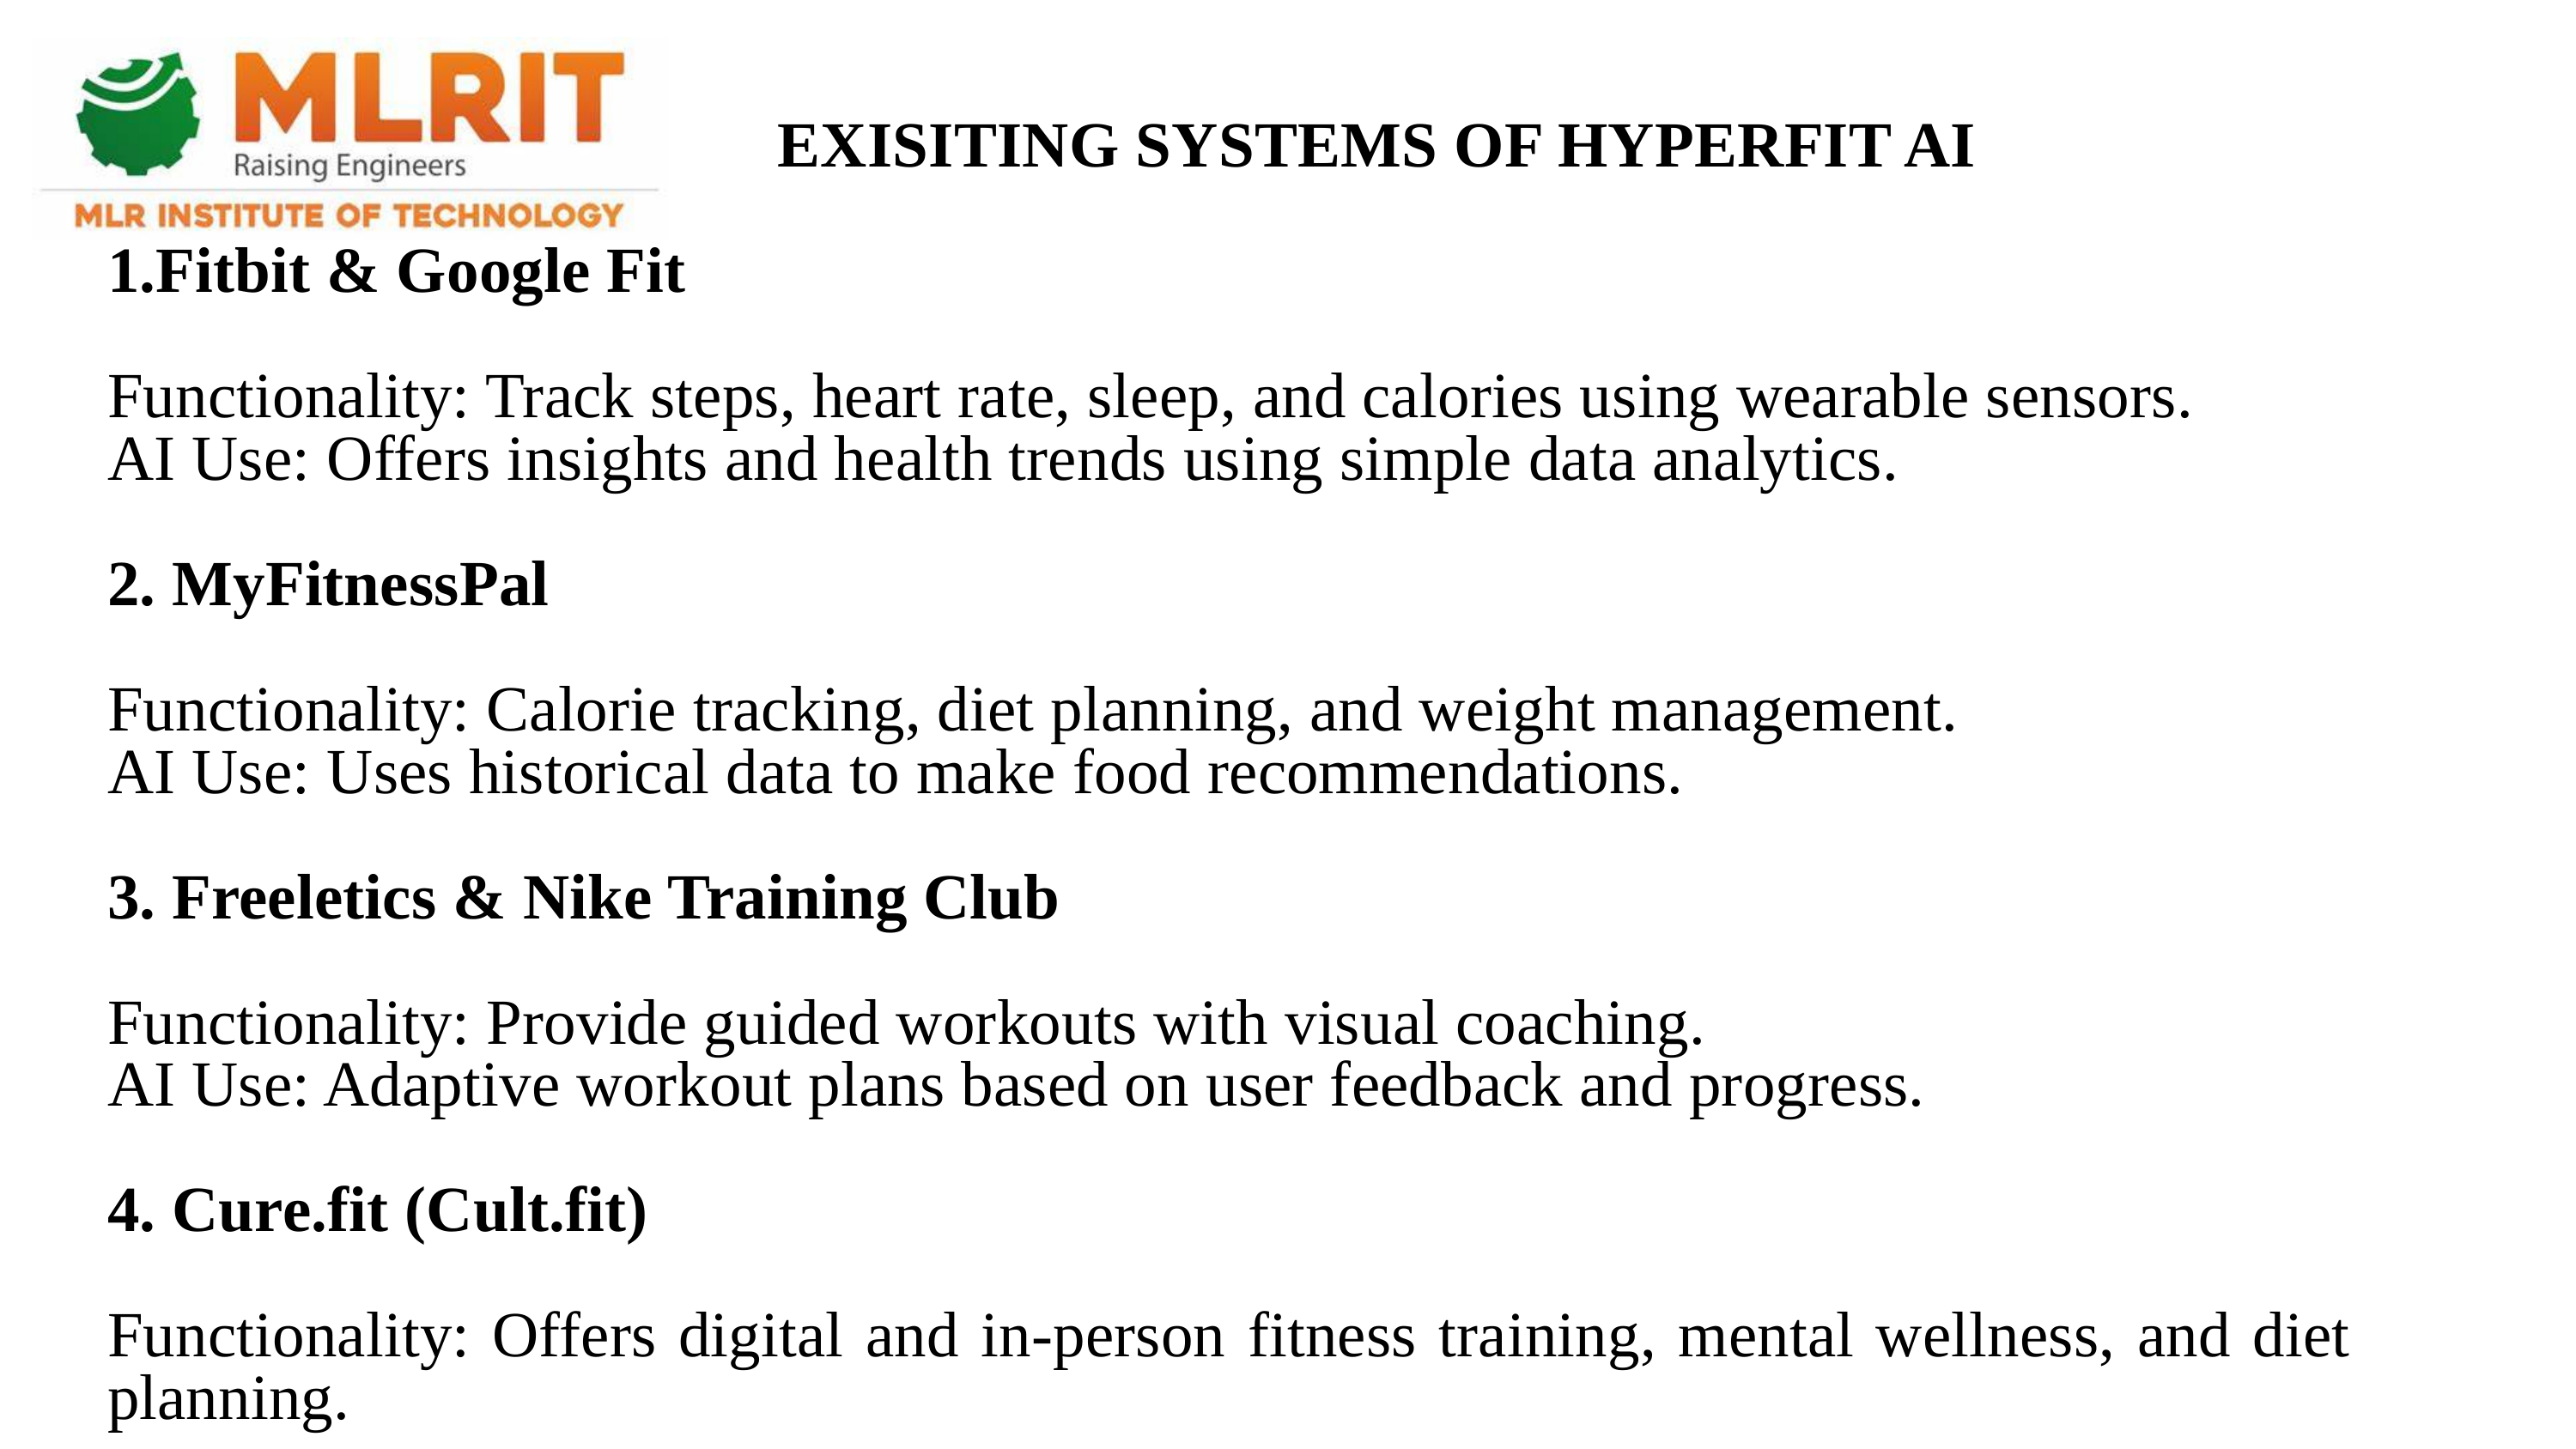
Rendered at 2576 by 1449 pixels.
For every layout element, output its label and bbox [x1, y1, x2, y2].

picture [32, 37, 669, 240]
text_box [106, 0, 2355, 1398]
